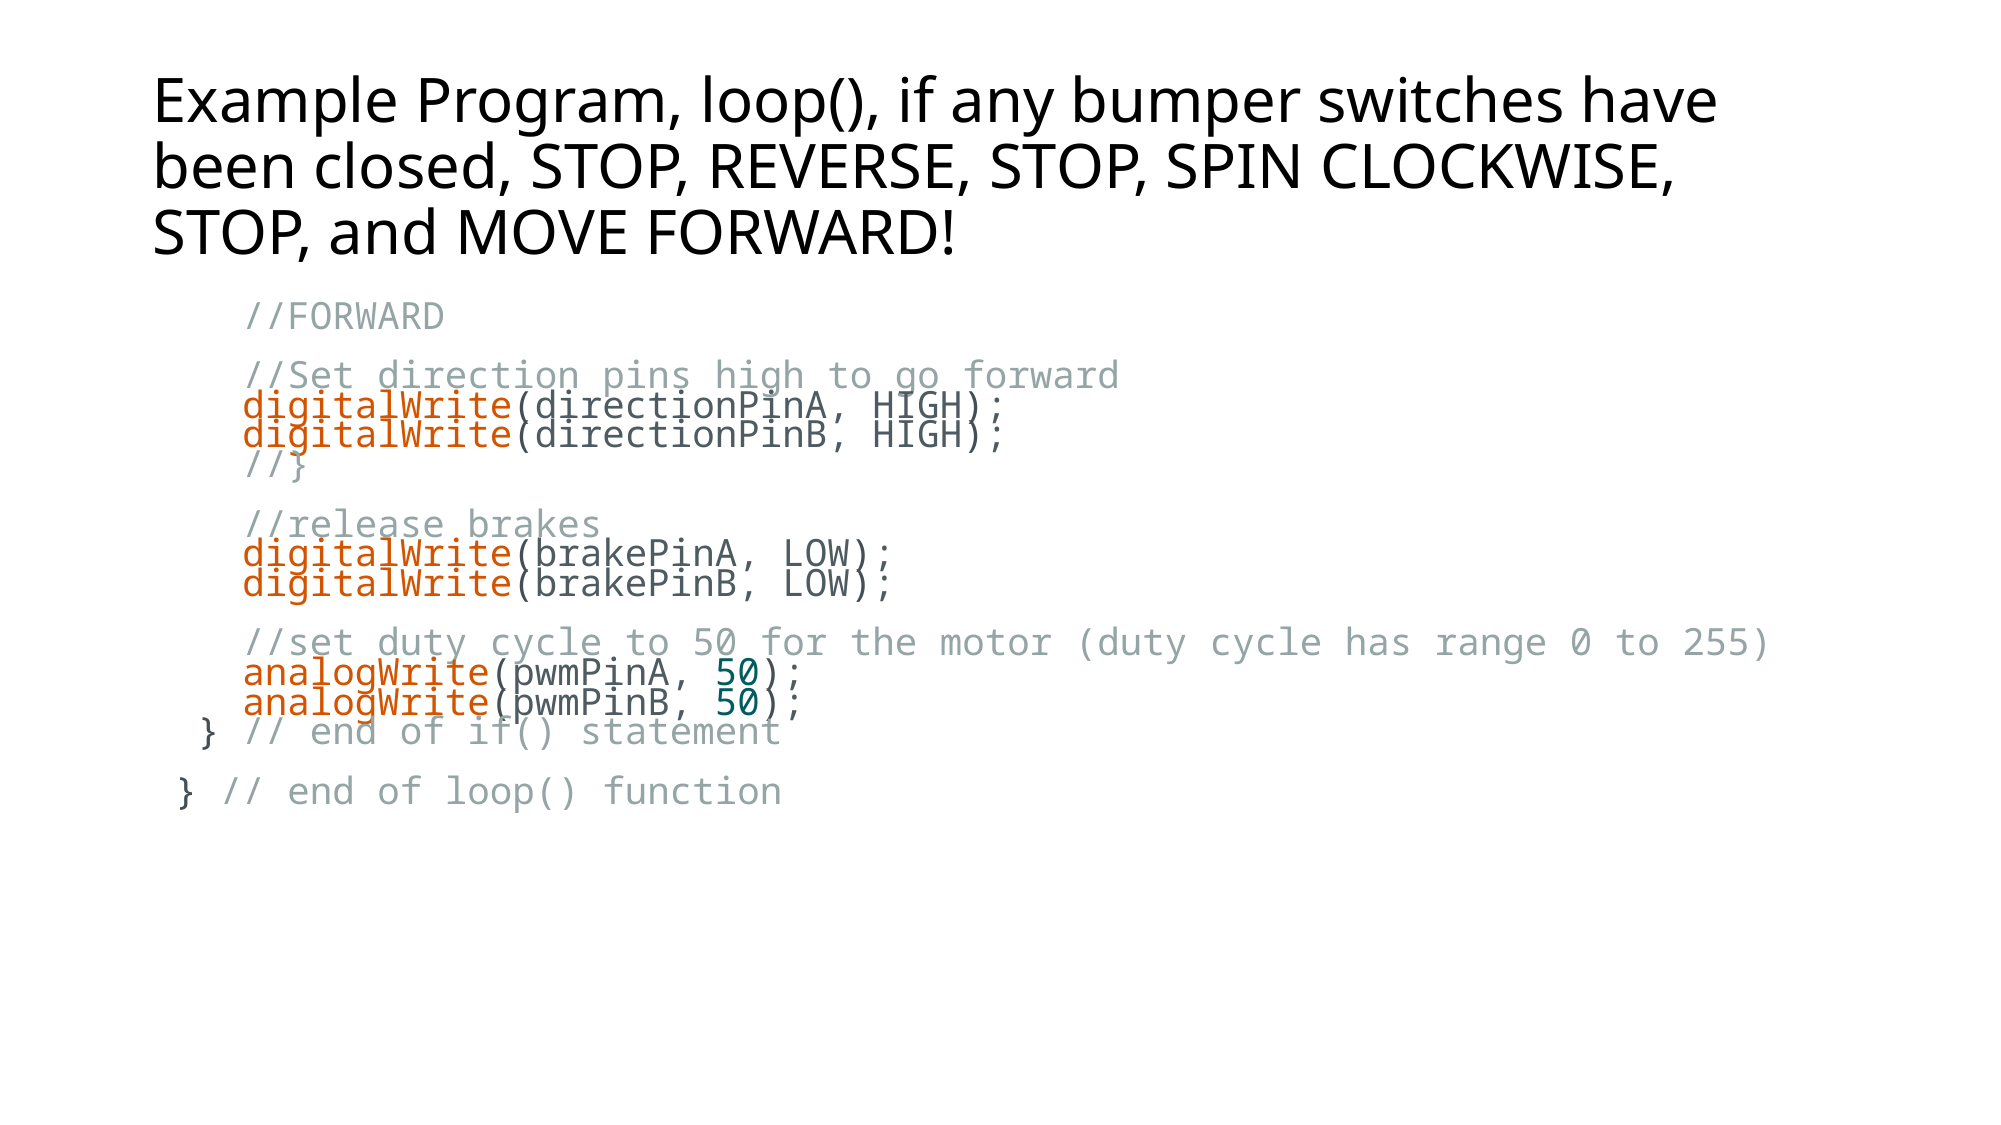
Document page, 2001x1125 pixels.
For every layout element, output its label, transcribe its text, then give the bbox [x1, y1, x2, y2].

title Example Program, loop(), if any bumper switches have been closed, STOP, REVERSE, STOP, SPIN CLOCKWISE, STOP, and MOVE FORWARD! [137, 59, 1863, 278]
list //FORWARD //Set direction pins high to go forward digitalWrite(directionPinA, HIGH); digitalWrite(directionPinB, HIGH); //} //release brakes digitalWrite(brakePinA, LOW); digitalWrite(brakePinB, LOW); //set duty cycle to 50 for the motor (duty cycle has range 0 to 255) analogWrite(pwmPinA, 50); analogWrite(pwmPinB, 50); } // end of if() statement } // end of loop() function [137, 299, 1863, 1014]
